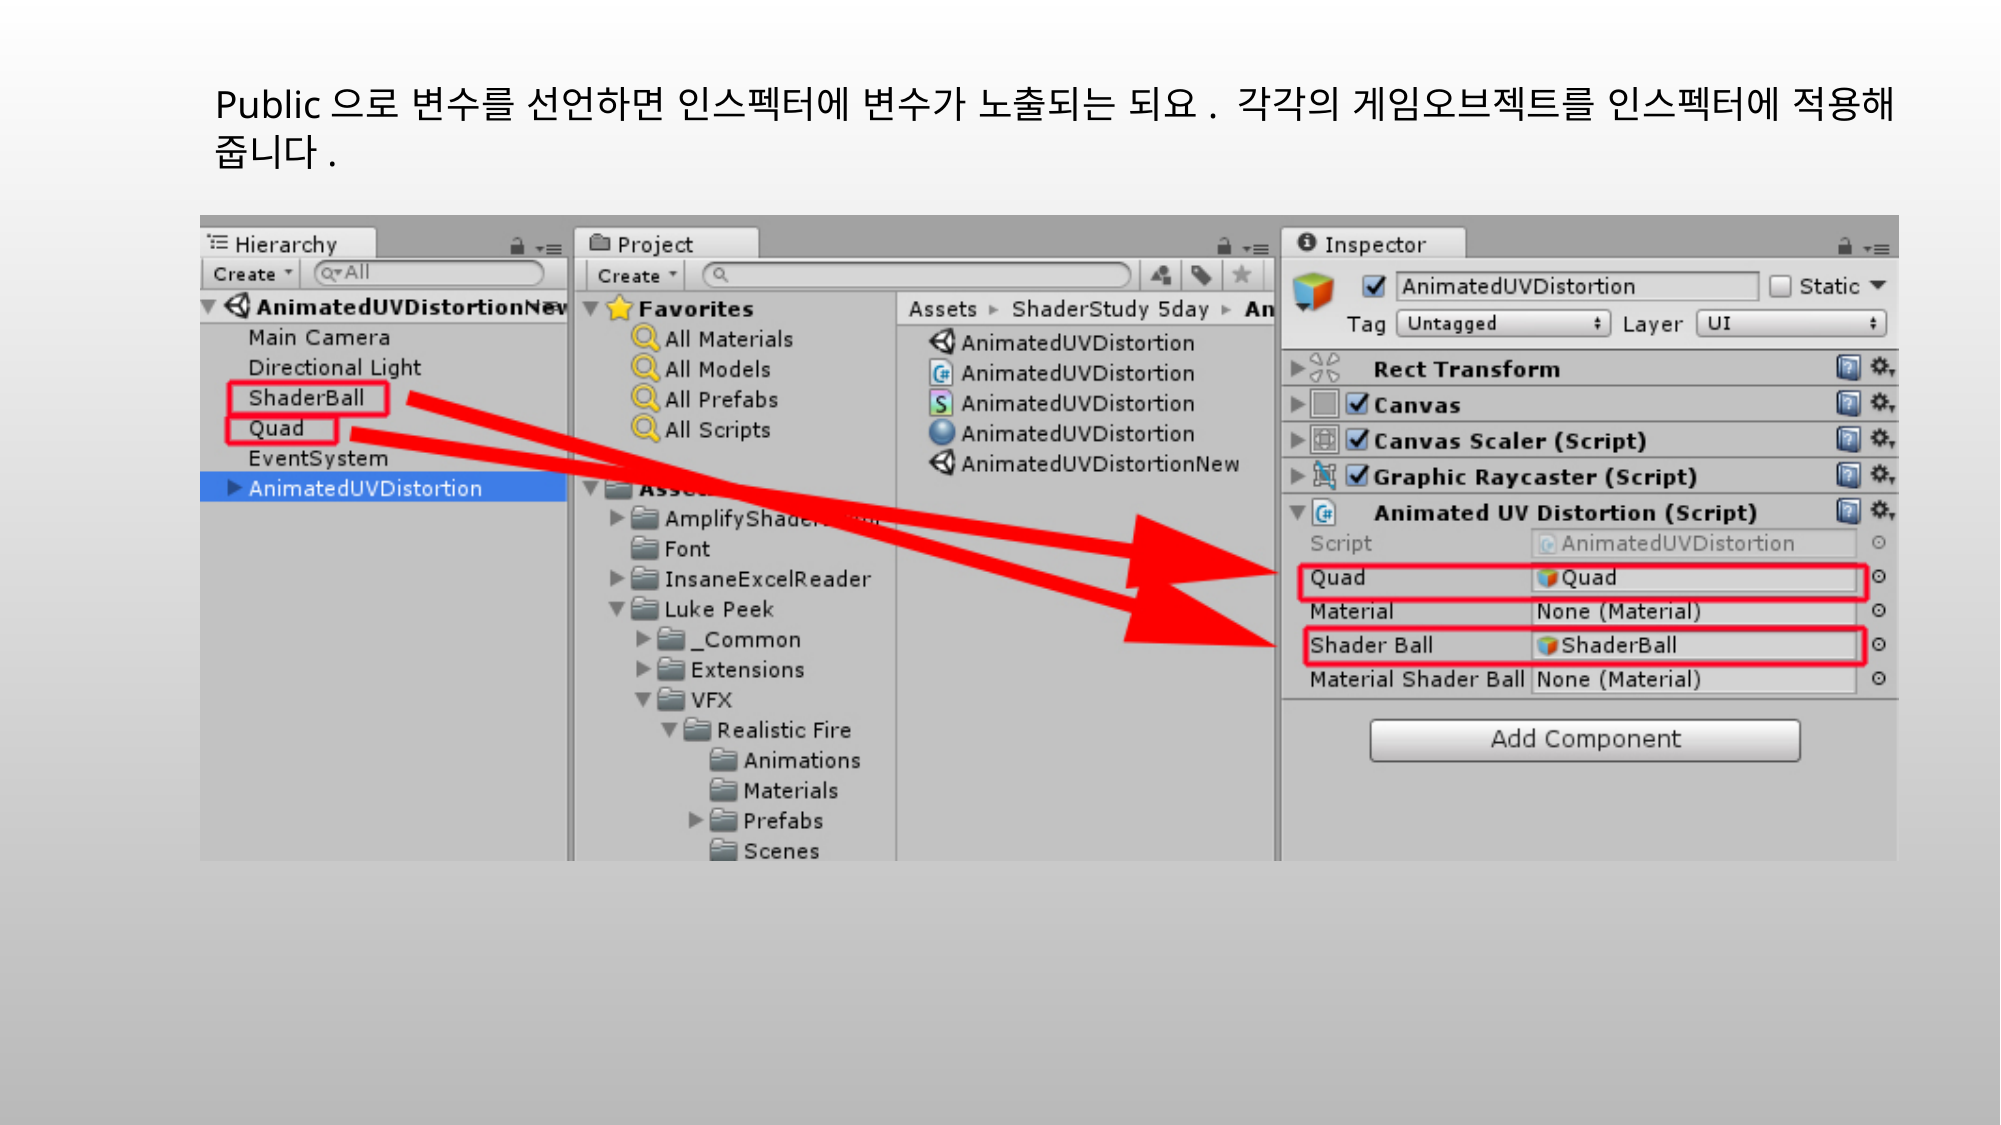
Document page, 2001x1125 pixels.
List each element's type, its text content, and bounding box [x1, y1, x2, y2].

text_box Public으로 변수를 선언하면 인스펙터에 변수가 노출되는 되요. 각각의 게임오브젝트를 인스펙터에 적용해 줍니다. [200, 70, 1912, 182]
picture [199, 215, 1899, 861]
